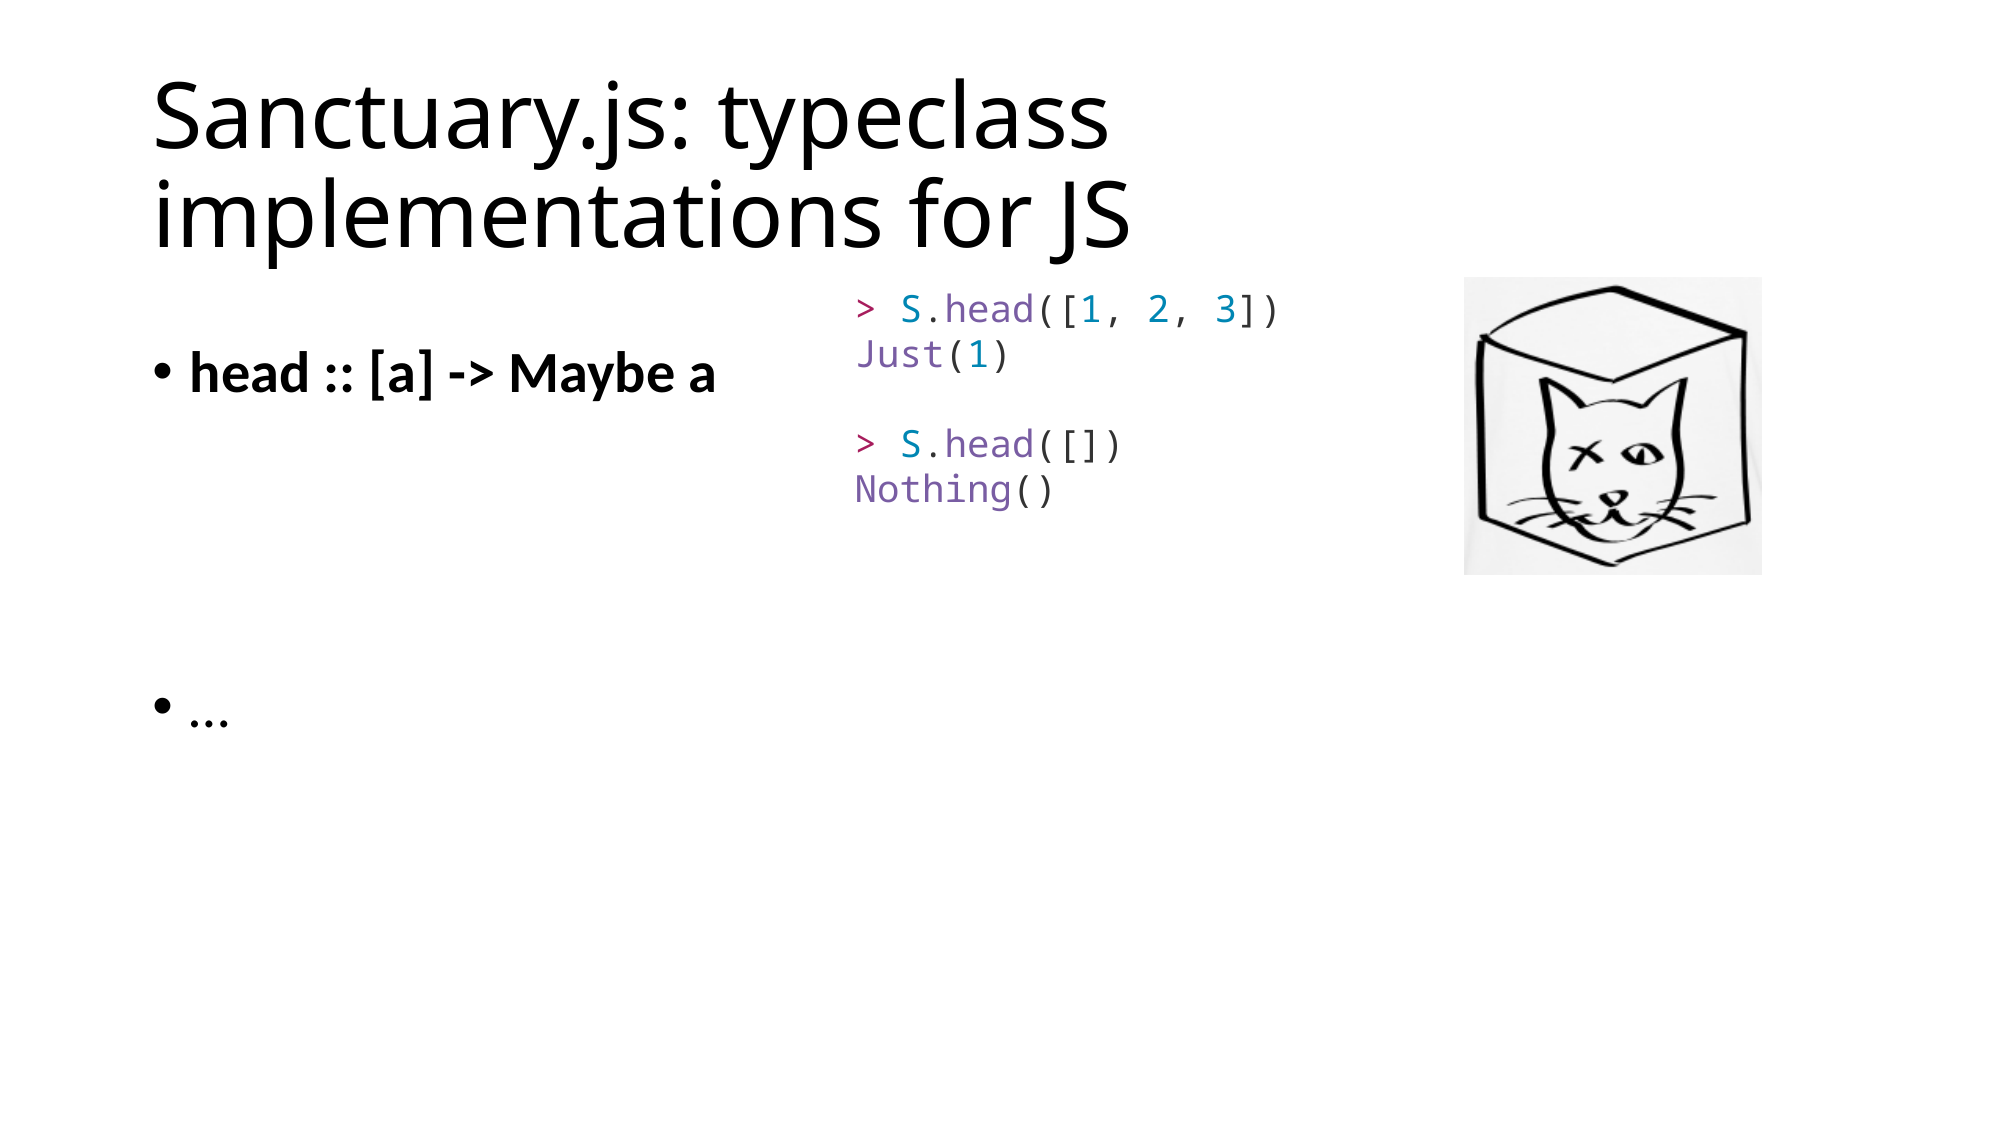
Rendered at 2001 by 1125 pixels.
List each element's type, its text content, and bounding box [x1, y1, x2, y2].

picture [1464, 277, 1762, 575]
title Sanctuary.js: typeclass implementations for JS [137, 59, 1863, 278]
list head :: [a] -> Maybe a … [137, 334, 745, 913]
text_box > S.head([1, 2, 3]) Just(1) > S.head([]) Nothing() [839, 277, 1331, 517]
